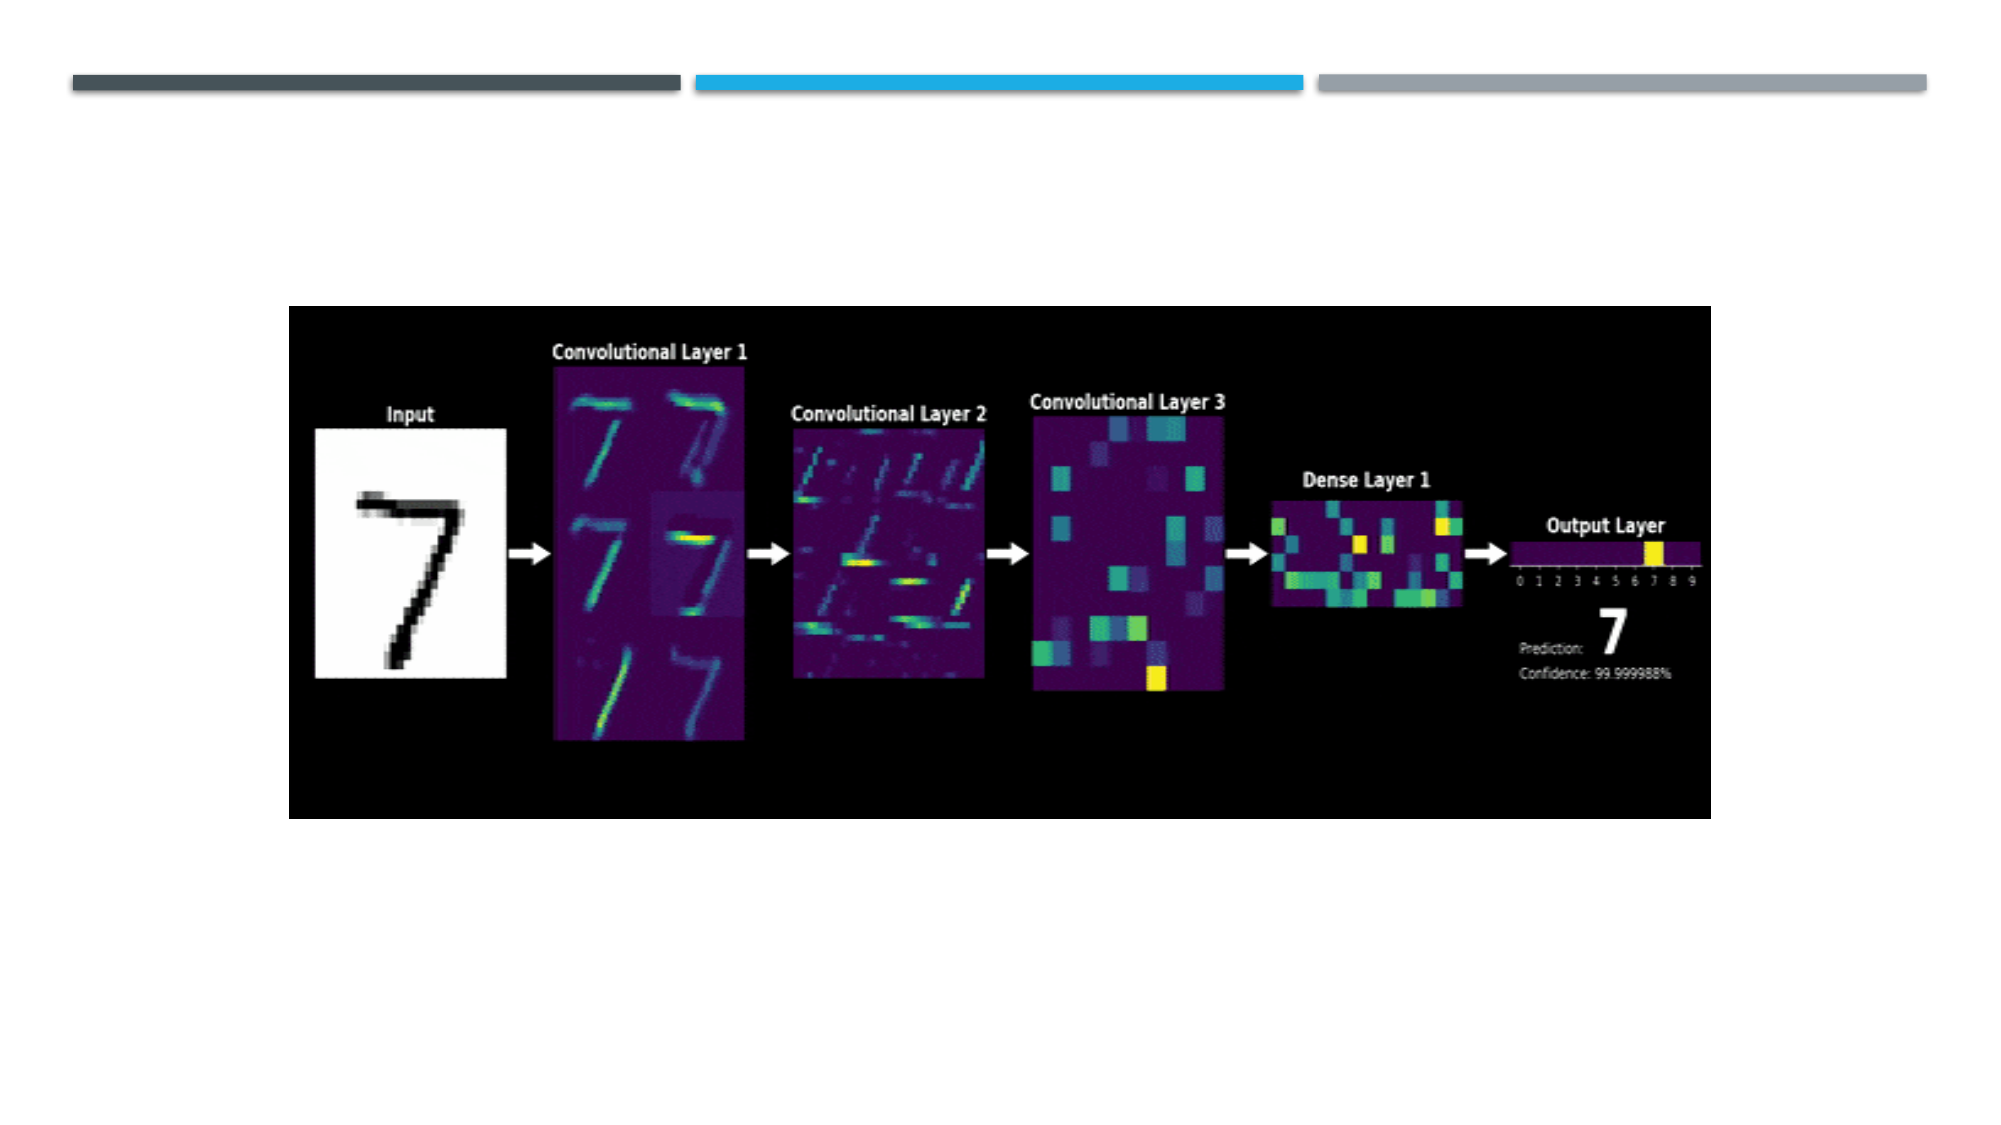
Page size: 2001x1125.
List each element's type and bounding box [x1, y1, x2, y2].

picture [289, 306, 1711, 819]
